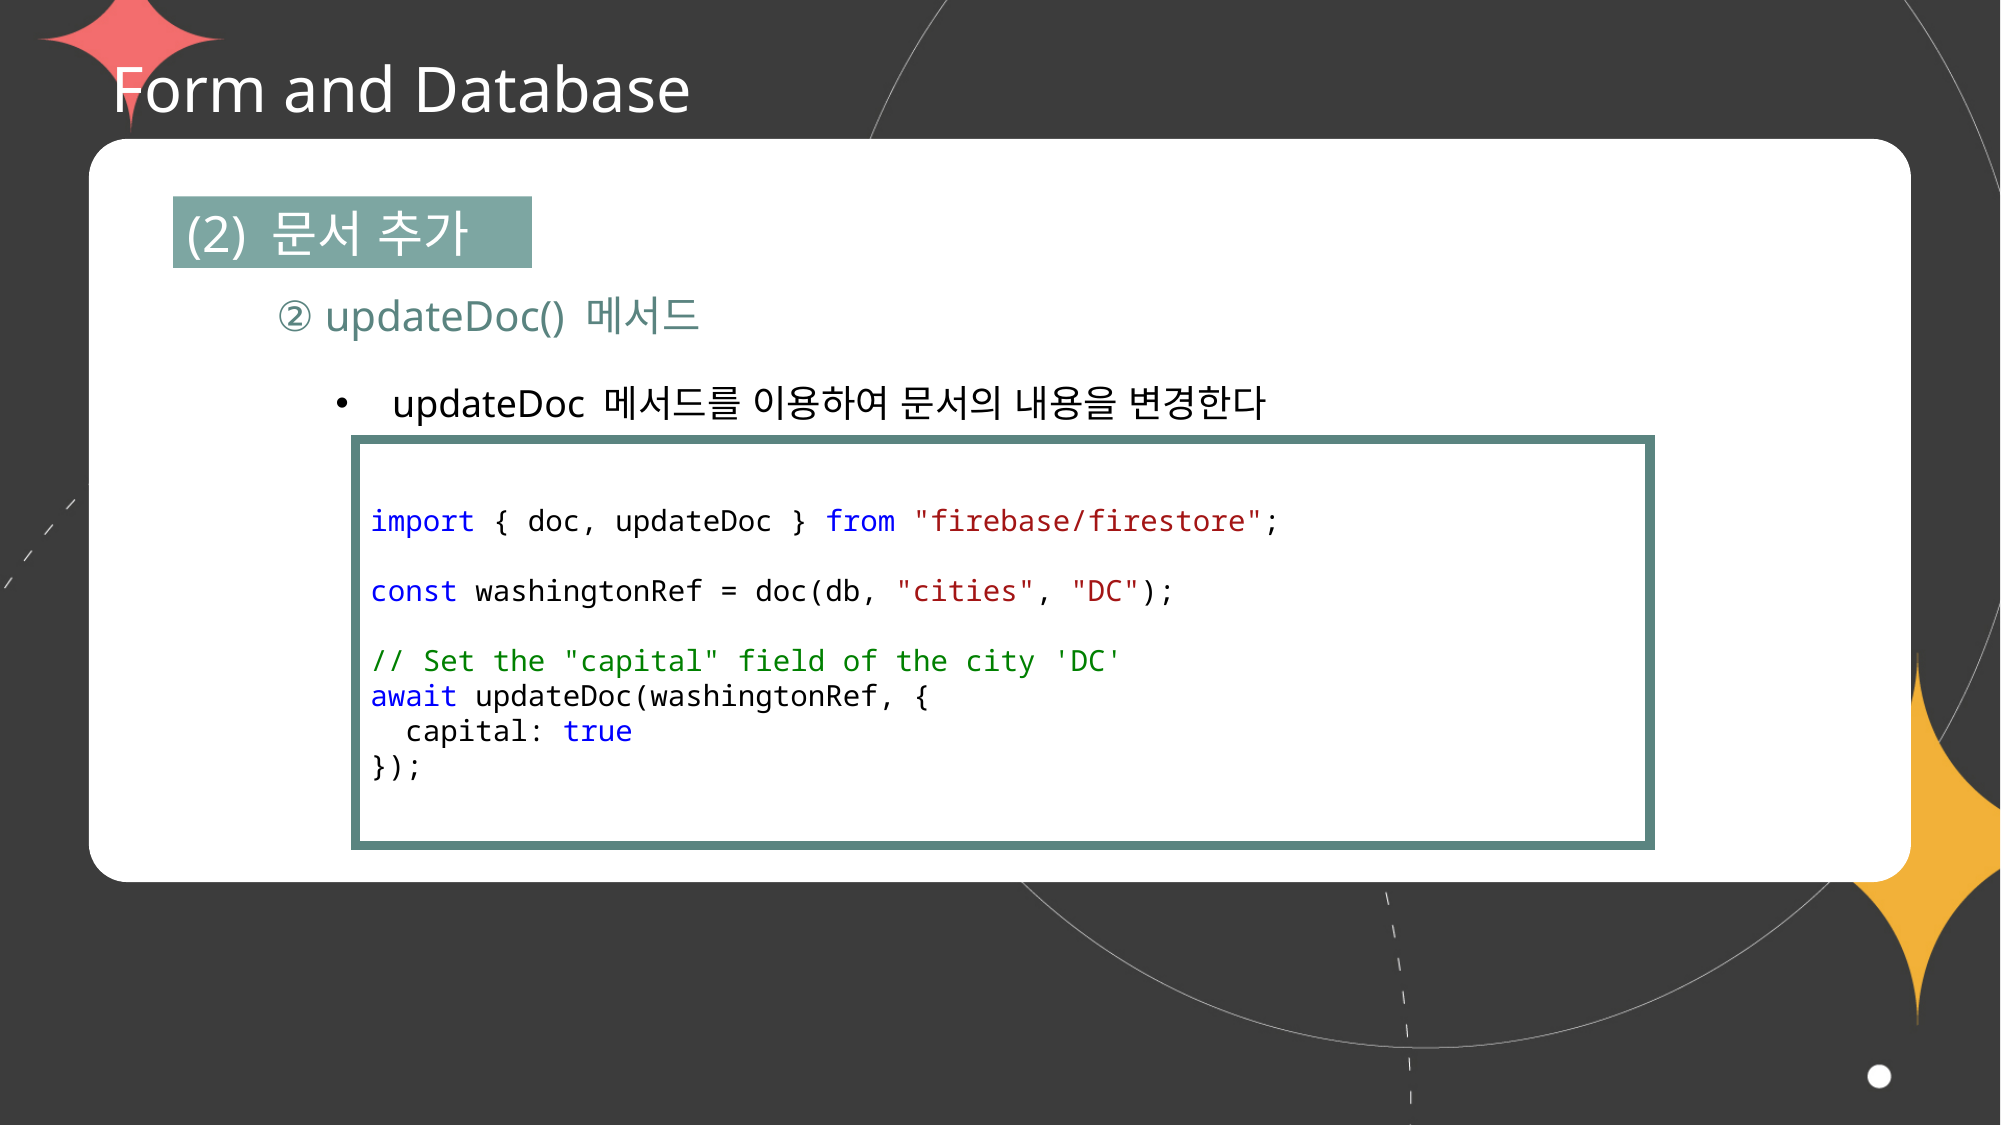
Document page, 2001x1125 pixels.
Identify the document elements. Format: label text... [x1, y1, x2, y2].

text_box updateDoc 메서드를 이용하여 문서의 내용을 변경한다 [320, 350, 1795, 433]
text_box import { doc, updateDoc } from "firebase/firestore"; const washingtonRef = doc(db, "cities", "DC"); // Set the "capital" field of the city 'DC' await updateDoc(washingtonRef, { capital: true }); [355, 438, 1651, 846]
picture [0, 0, 2001, 1125]
text_box (2) 문서 추가 [172, 195, 533, 269]
text_box ② updateDoc() 메서드 [261, 279, 925, 351]
title Form and Database [96, 50, 1069, 135]
